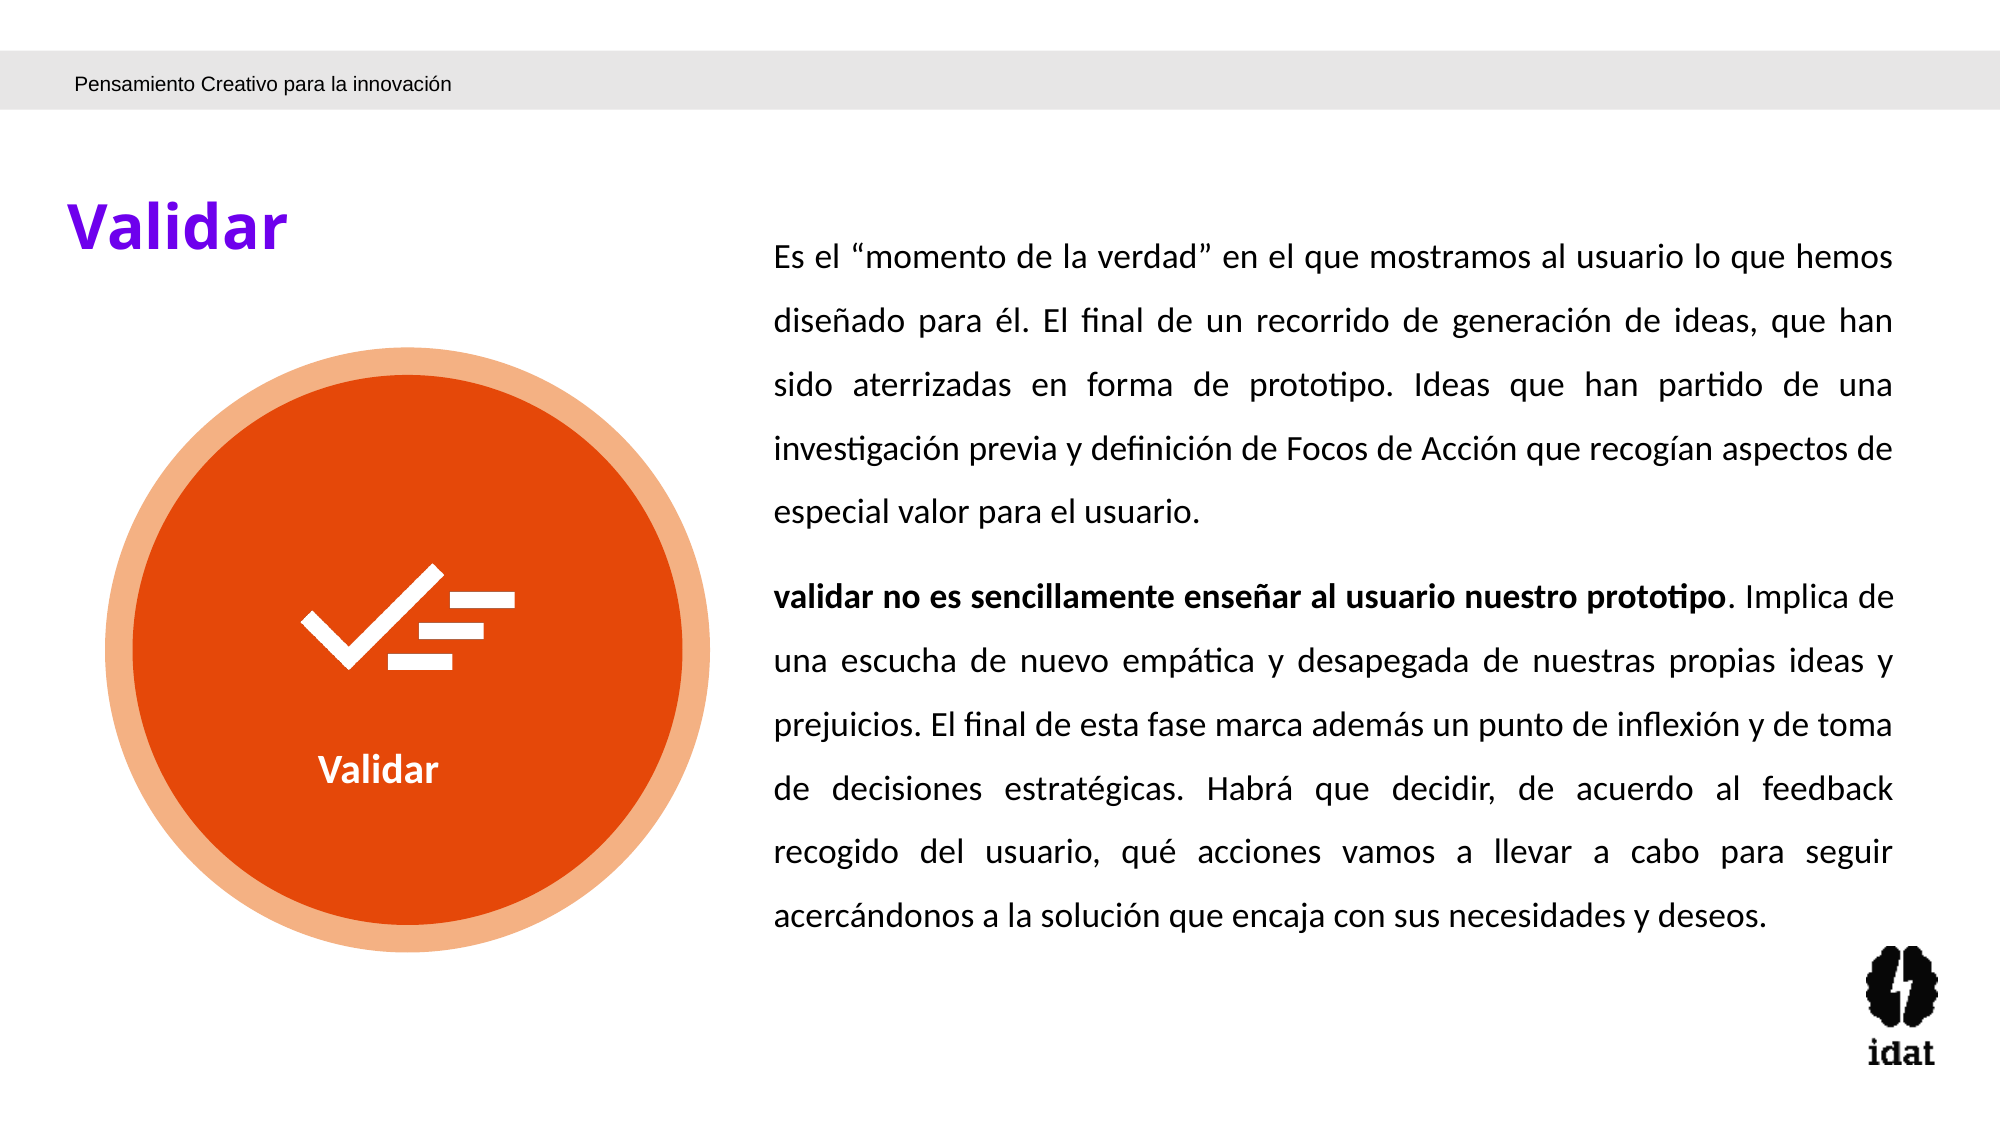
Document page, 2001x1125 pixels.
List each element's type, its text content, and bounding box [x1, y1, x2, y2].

text_box Validar [303, 760, 455, 800]
picture [1895, 946, 1938, 1065]
list Pensamiento Creativo para la innovación [74, 58, 690, 106]
list Es el “momento de la verdad” en el que mostramos al usuario lo que hemos diseñado para él. El final de un recorrido de generación de ideas, que han sido aterrizadas en forma de prototipo. Ideas que han partido de una investigación previa y definición de Focos de Acción que recogían aspectos de especial valor para el usuario. validar no es sencillamente enseñar al usuario nuestro prototipo. Implica de una escucha de nuevo empática y desapegada de nuestras propias ideas y prejuicios. El final de esta fase marca además un punto de inflexión y de toma de decisiones estratégicas. Habrá que decidir, de acuerdo al feedback recogido del usuario, qué acciones vamos a llevar a cabo para seguir acercándonos a la solución que encaja con sus necesidades y deseos. [773, 212, 1895, 1067]
text_box [103, 346, 712, 954]
picture [272, 490, 543, 760]
text_box [131, 373, 684, 927]
list Validar [67, 194, 967, 274]
